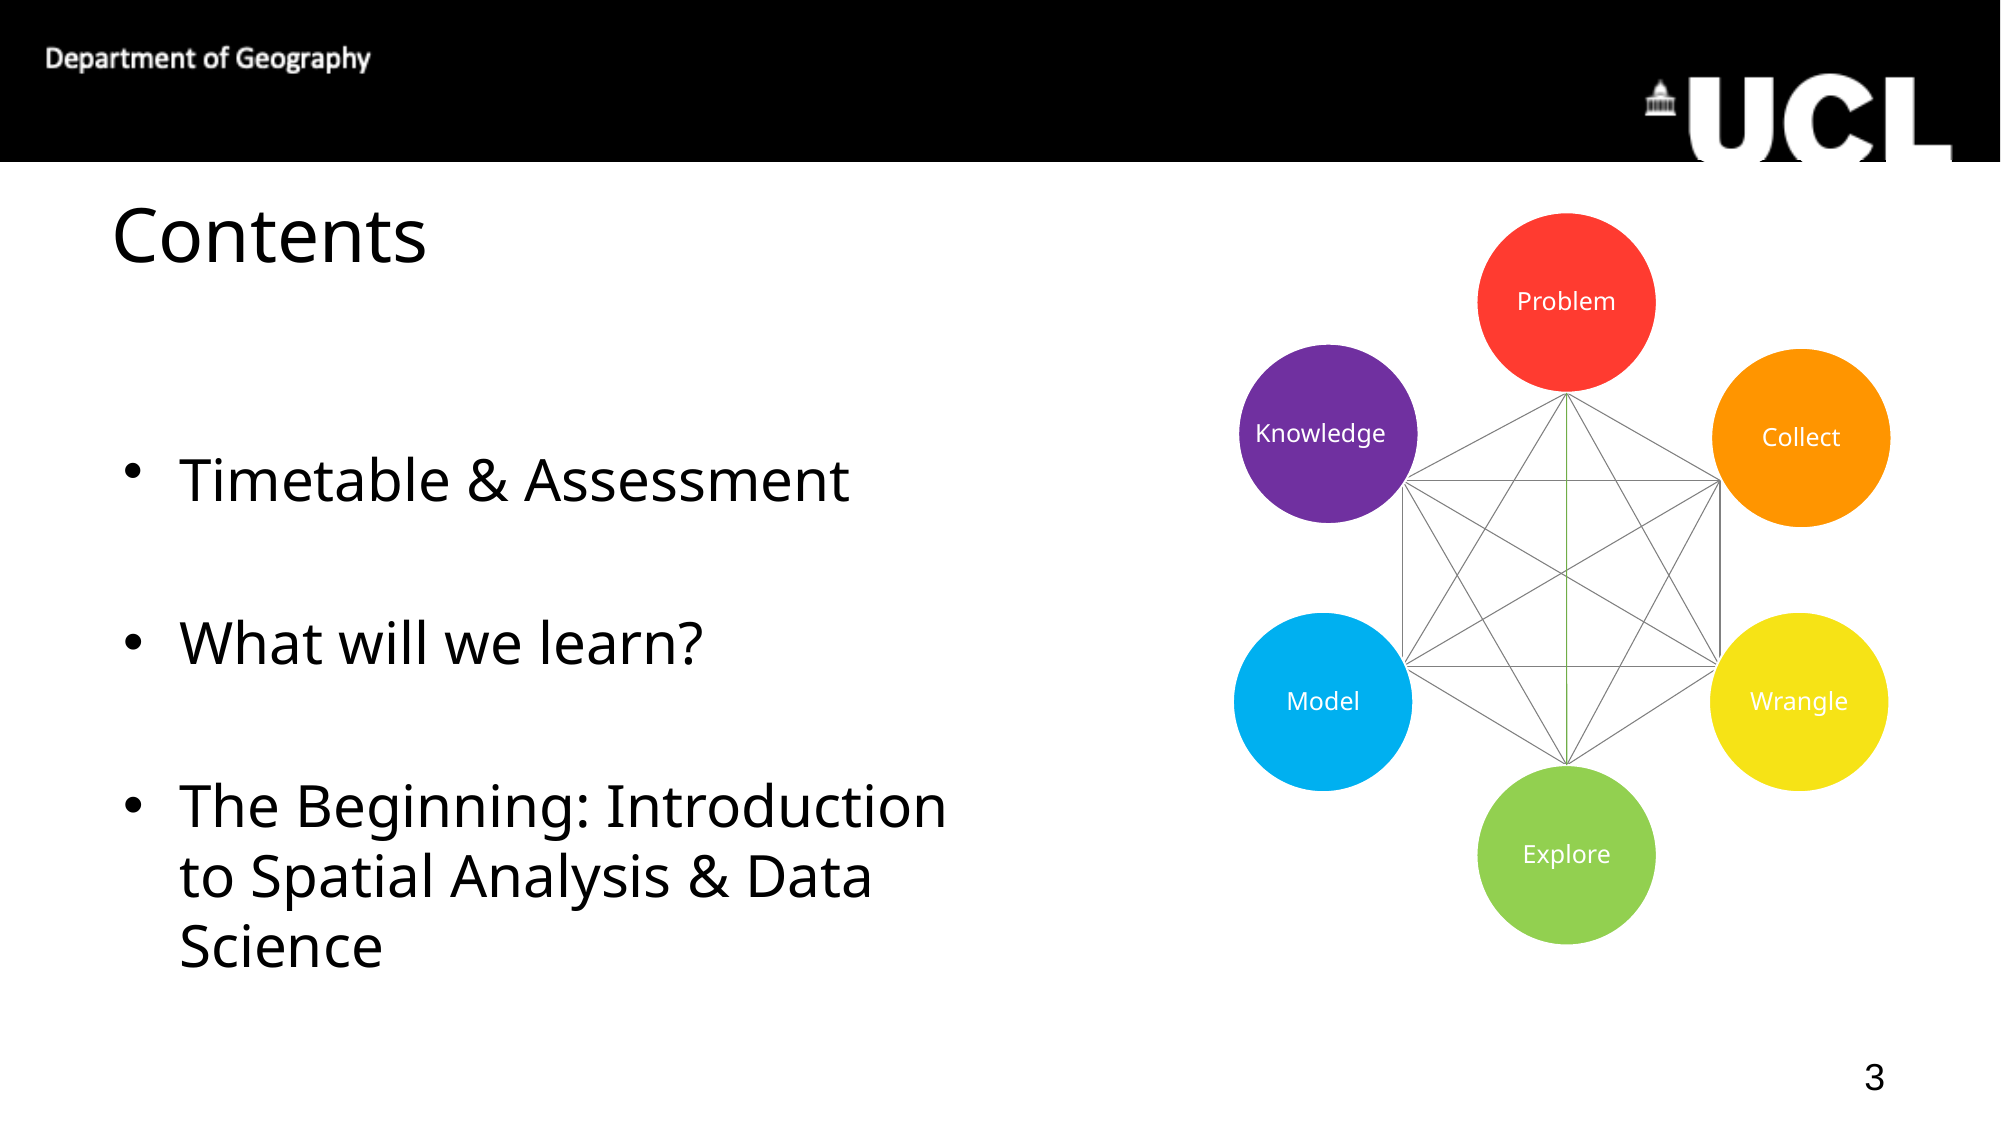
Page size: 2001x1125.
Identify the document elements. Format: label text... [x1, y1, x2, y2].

text_box Contents [96, 190, 1636, 298]
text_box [1232, 212, 1892, 946]
text_box Timetable & Assessment What will we learn? The Beginning: Introduction to Spatial Analysis & Data Science [108, 435, 1016, 946]
picture [0, 0, 2000, 160]
text_box 3 [1849, 1045, 1939, 1070]
